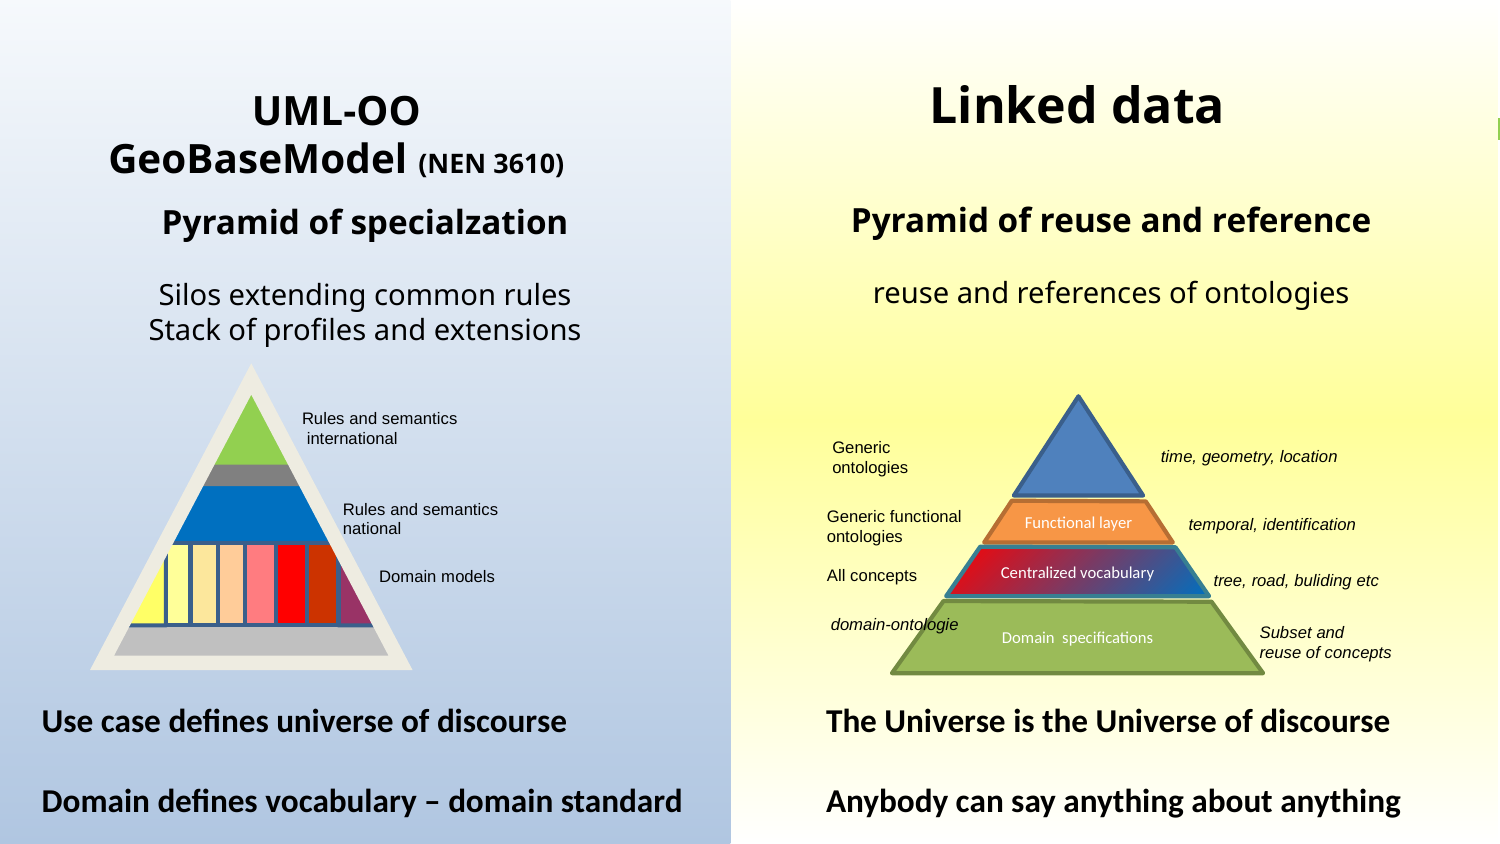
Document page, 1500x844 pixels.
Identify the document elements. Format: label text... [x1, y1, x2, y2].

text_box Linked data [859, 33, 1297, 174]
text_box Pyramid of reuse and reference reuse and references of ontologies [736, 191, 1487, 317]
text_box [0, 0, 732, 844]
text_box Pyramid of specialzation Silos extending common rules Stack of profiles and extensions [133, 194, 597, 354]
title UML-OO GeoBaseModel (NEN 3610) [88, 62, 585, 204]
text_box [101, 378, 515, 664]
text_box Use case defines universe of discourse Domain defines vocabulary – domain standard [26, 692, 699, 827]
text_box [810, 396, 1409, 674]
text_box The Universe is the Universe of discourse Anybody can say anything about anything [811, 692, 1417, 827]
text_box [732, 0, 1499, 844]
